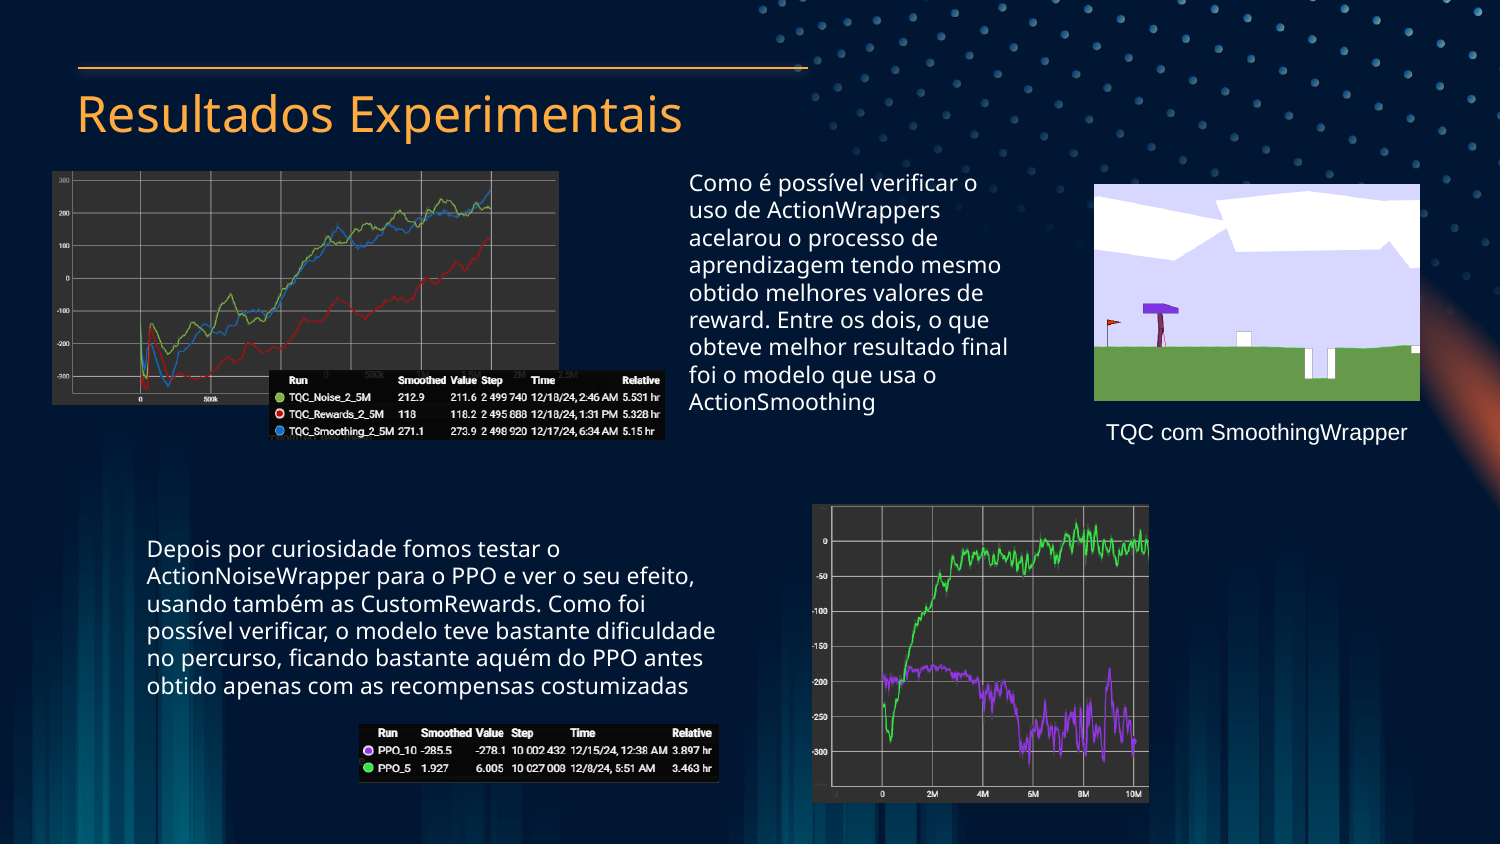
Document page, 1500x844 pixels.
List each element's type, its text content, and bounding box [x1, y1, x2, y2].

picture [812, 504, 1149, 803]
picture [359, 723, 719, 783]
text_box [25, 190, 1299, 844]
text_box TQC com SmoothingWrapper [1091, 409, 1428, 452]
text_box Depois por curiosidade fomos testar o ActionNoiseWrapper para o PPO e ver o seu efeito, usando também as CustomRewards. Como foi possível verificar, o modelo teve bastante dificuldade no percurso, ficando bastante aquém do PPO antes obtido apenas com as recompensas costumizadas [131, 526, 754, 707]
text_box Como é possível verificar o uso de ActionWrappers acelarou o processo de aprendizagem tendo mesmo obtido melhores valores de reward. Entre os dois, o que obteve melhor resultado final foi o modelo que usa o ActionSmoothing [674, 160, 1030, 423]
picture [0, 0, 1500, 844]
text_box Resultados Experimentais [61, 67, 1056, 190]
